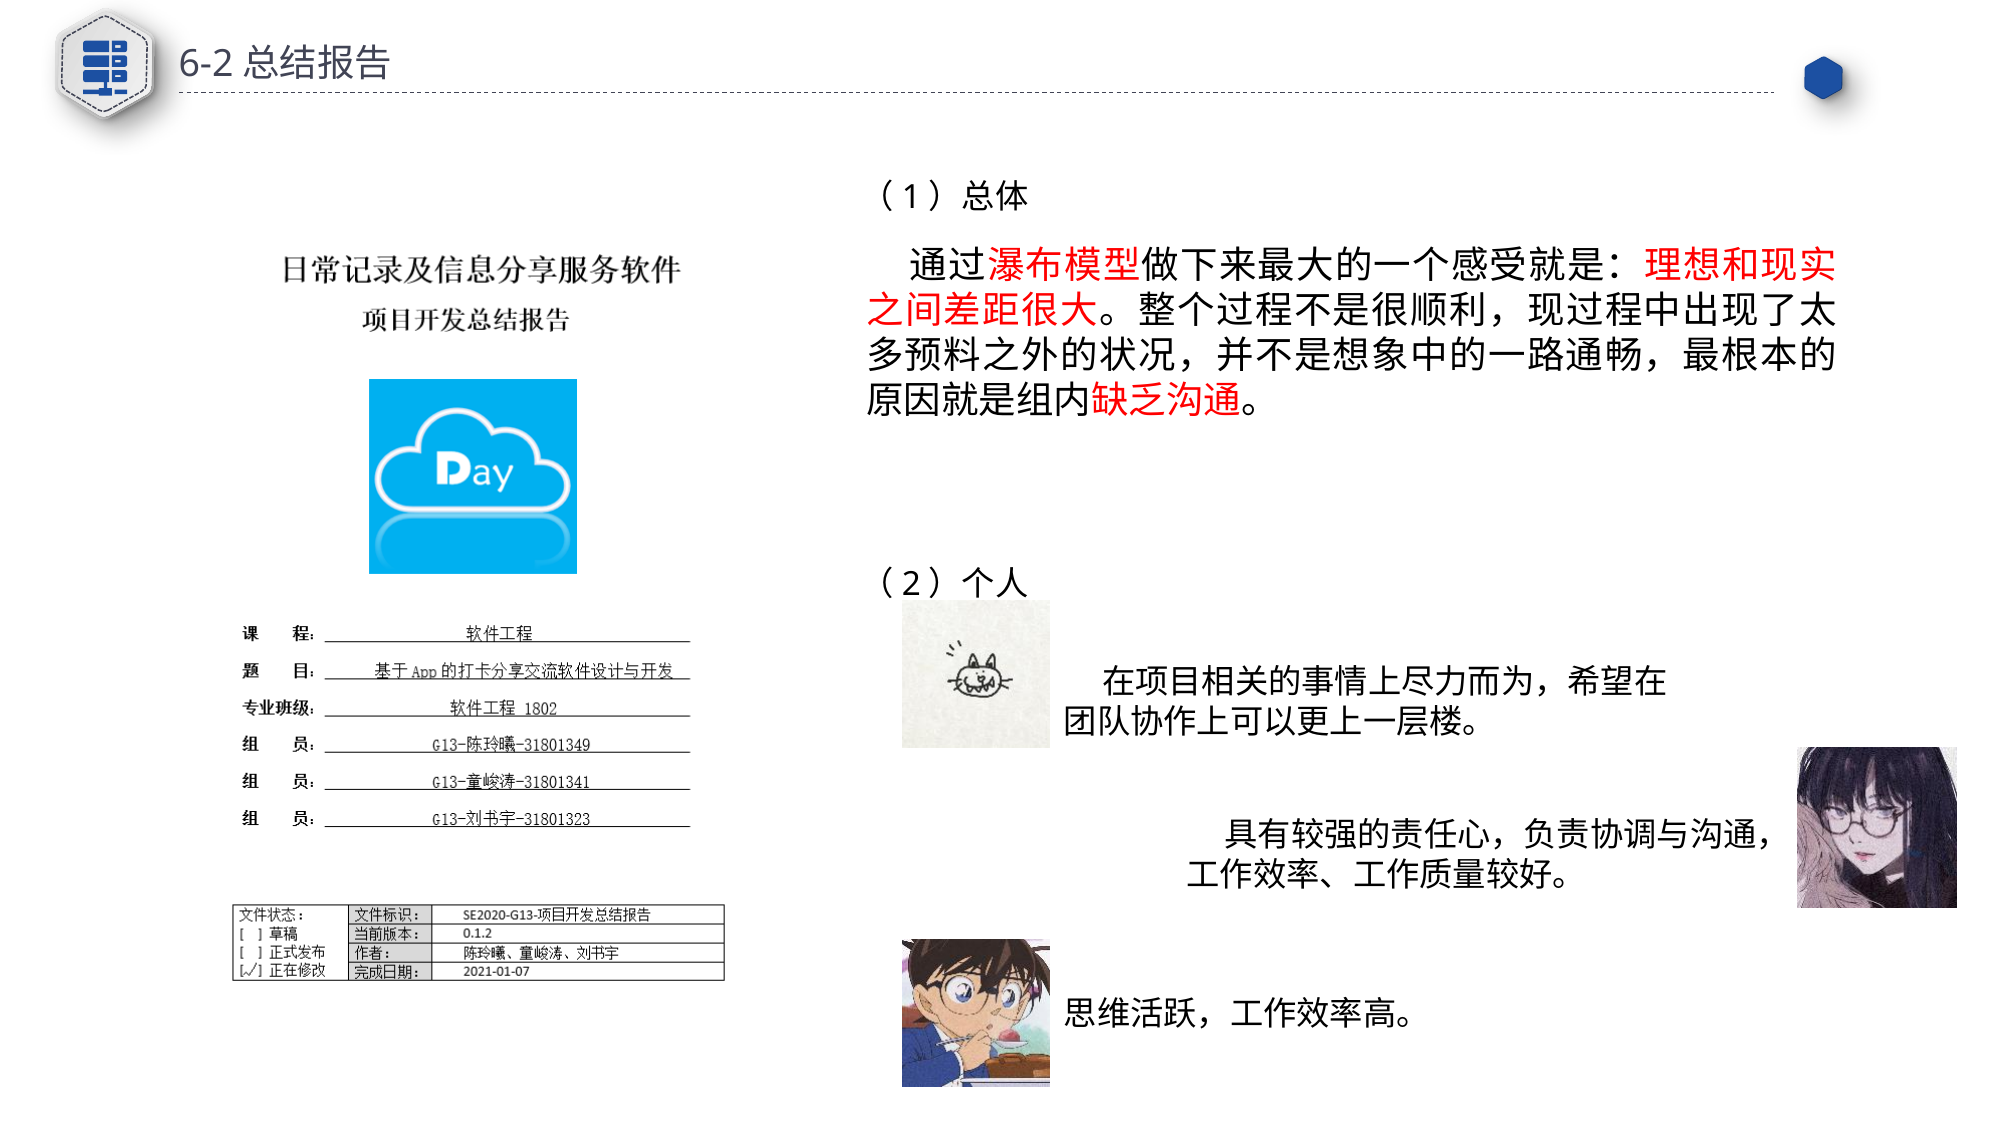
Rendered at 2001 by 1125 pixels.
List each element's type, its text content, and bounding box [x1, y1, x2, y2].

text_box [1802, 58, 1845, 97]
text_box （1）总体 [845, 168, 1154, 223]
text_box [49, 14, 160, 114]
text_box 通过瀑布模型做下来最大的一个感受就是：理想和现实之间差距很大。整个过程不是很顺利，现过程中出现了太多预料之外的状况，并不是想象中的一路通畅，最根本的原因就是组内缺乏沟通。 [851, 233, 1852, 429]
picture [902, 939, 1050, 1087]
text_box 思维活跃，工作效率高。 [1050, 984, 1466, 1040]
picture [902, 600, 1050, 749]
text_box 具有较强的责任心，负责协调与沟通，工作效率、工作质量较好。 [1172, 805, 1796, 901]
text_box 6-2总结报告 [167, 33, 475, 90]
text_box （2）个人 [845, 554, 1154, 610]
picture [127, 155, 800, 1031]
text_box 在项目相关的事情上尽力而为，希望在团队协作上可以更上一层楼。 [1050, 653, 1686, 748]
picture [1797, 747, 1957, 908]
